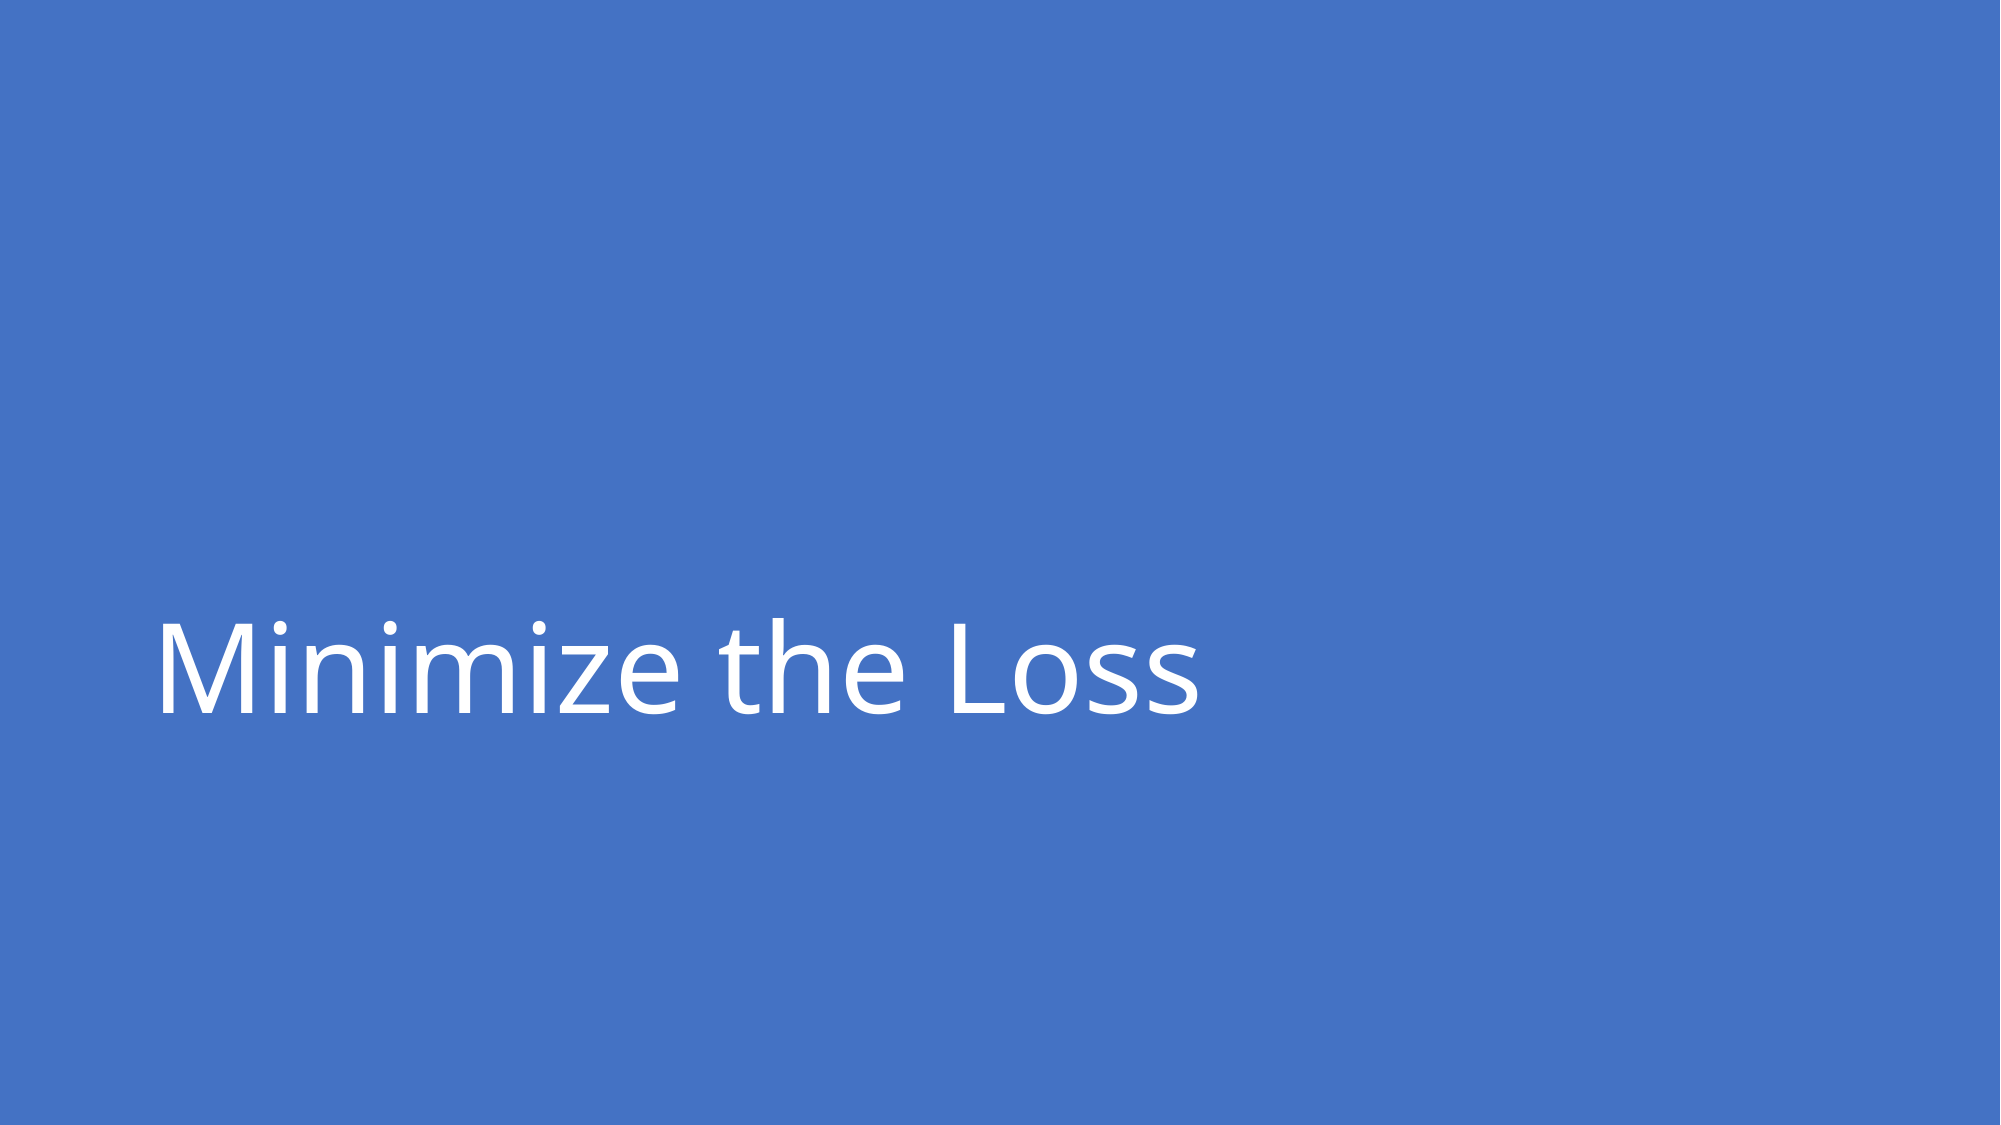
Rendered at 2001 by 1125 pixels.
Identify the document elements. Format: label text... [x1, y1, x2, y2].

title Minimize the Loss [136, 280, 1862, 749]
